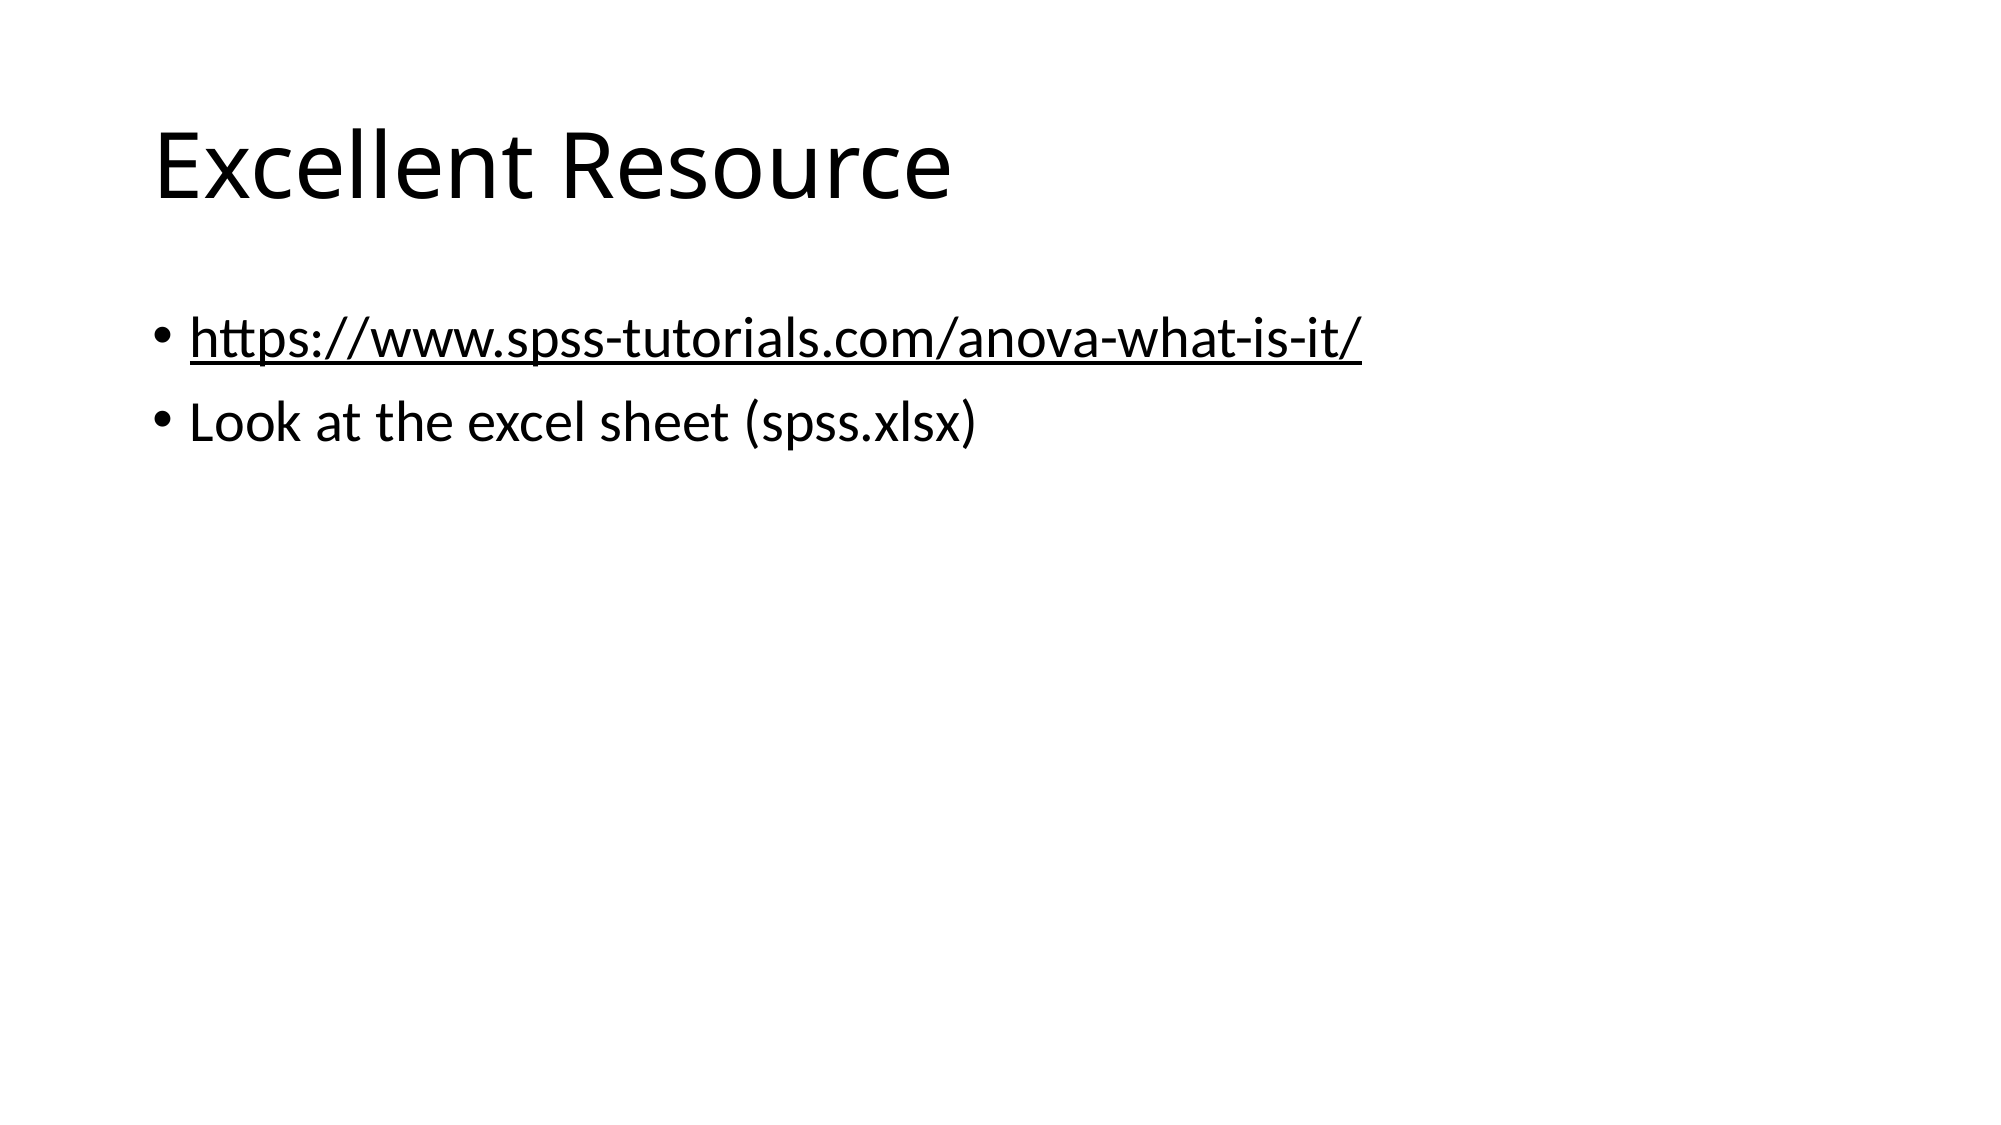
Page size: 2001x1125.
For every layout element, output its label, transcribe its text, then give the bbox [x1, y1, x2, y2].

title Excellent Resource [137, 59, 1863, 278]
list https://www.spss-tutorials.com/anova-what-is-it/ Look at the excel sheet (spss.xlsx) [137, 299, 1863, 1014]
